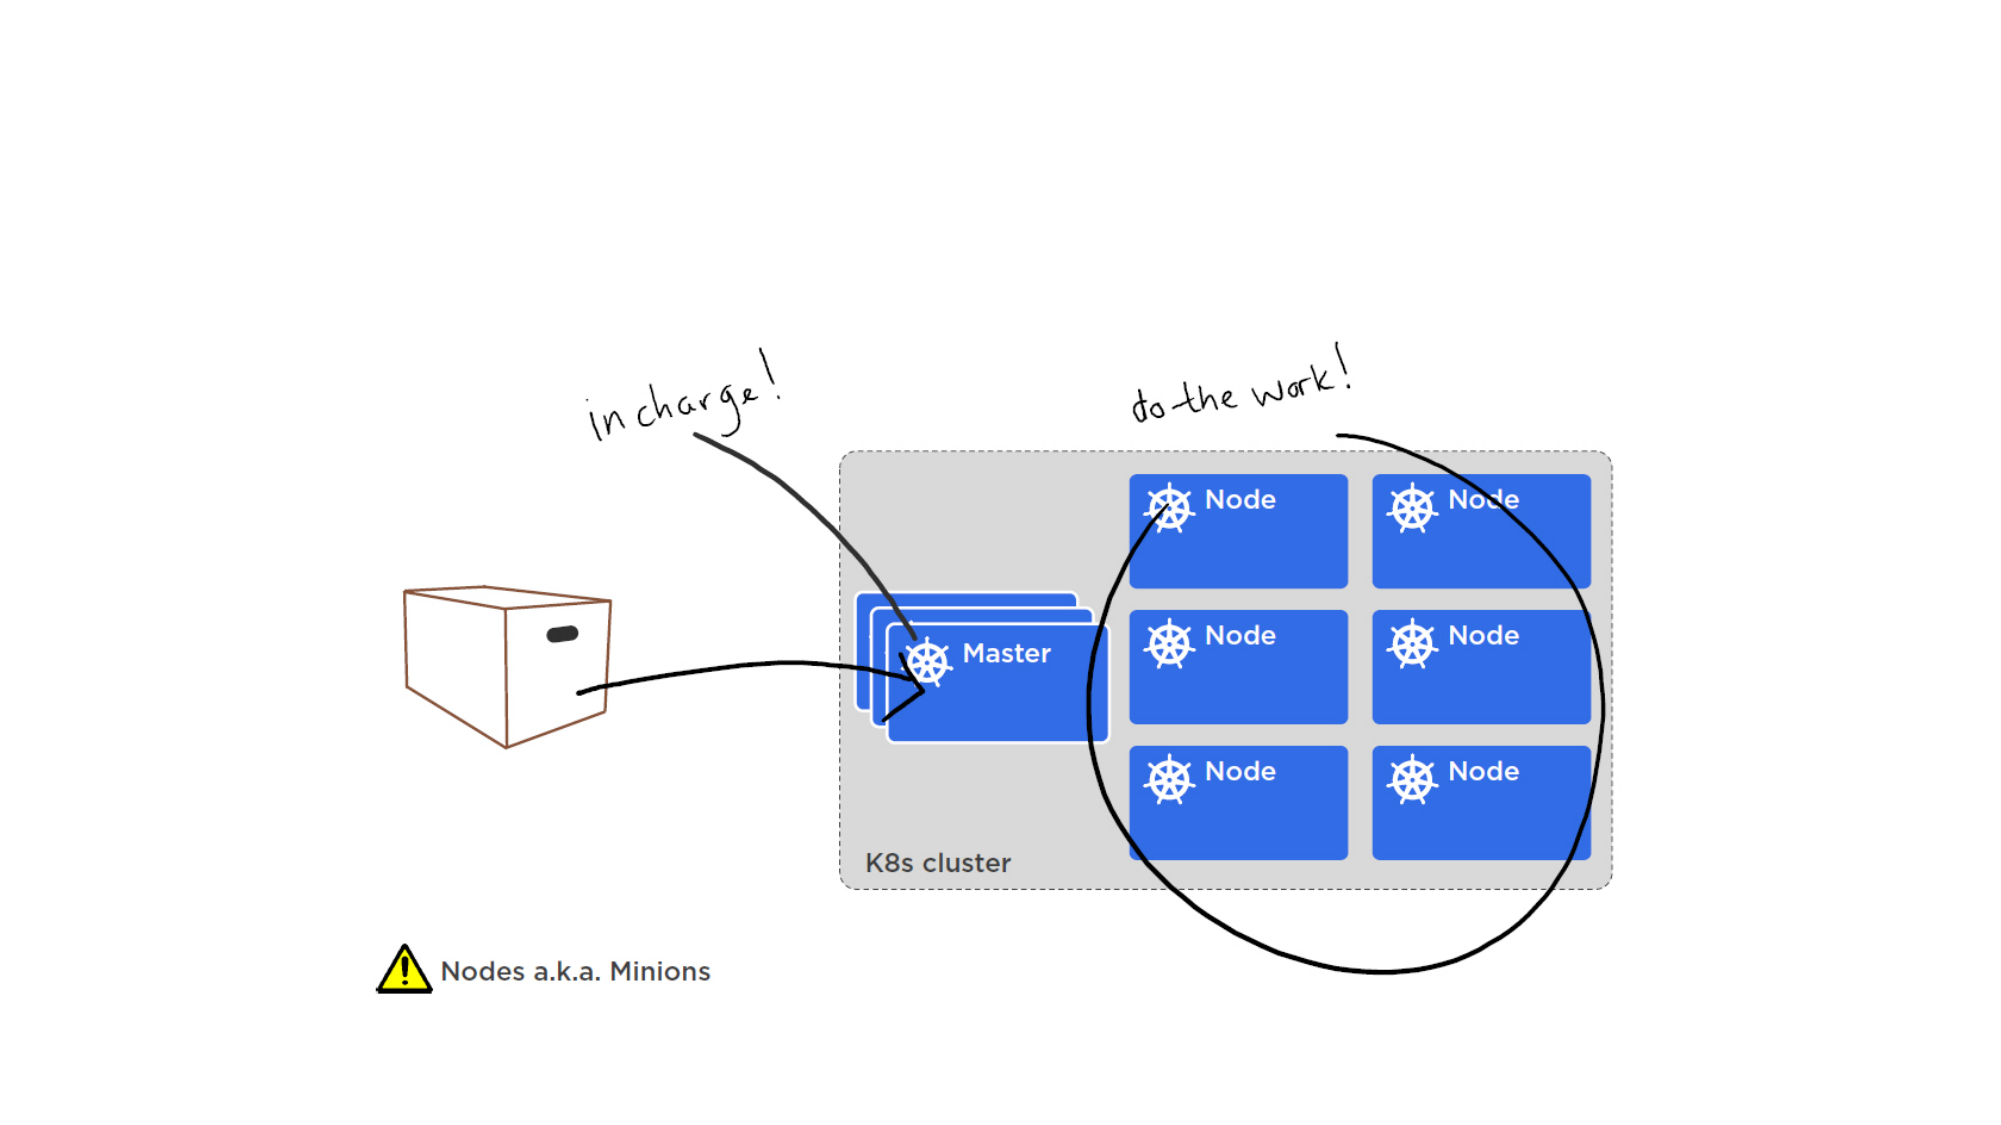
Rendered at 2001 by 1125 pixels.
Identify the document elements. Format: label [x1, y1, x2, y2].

picture [364, 299, 1636, 1014]
